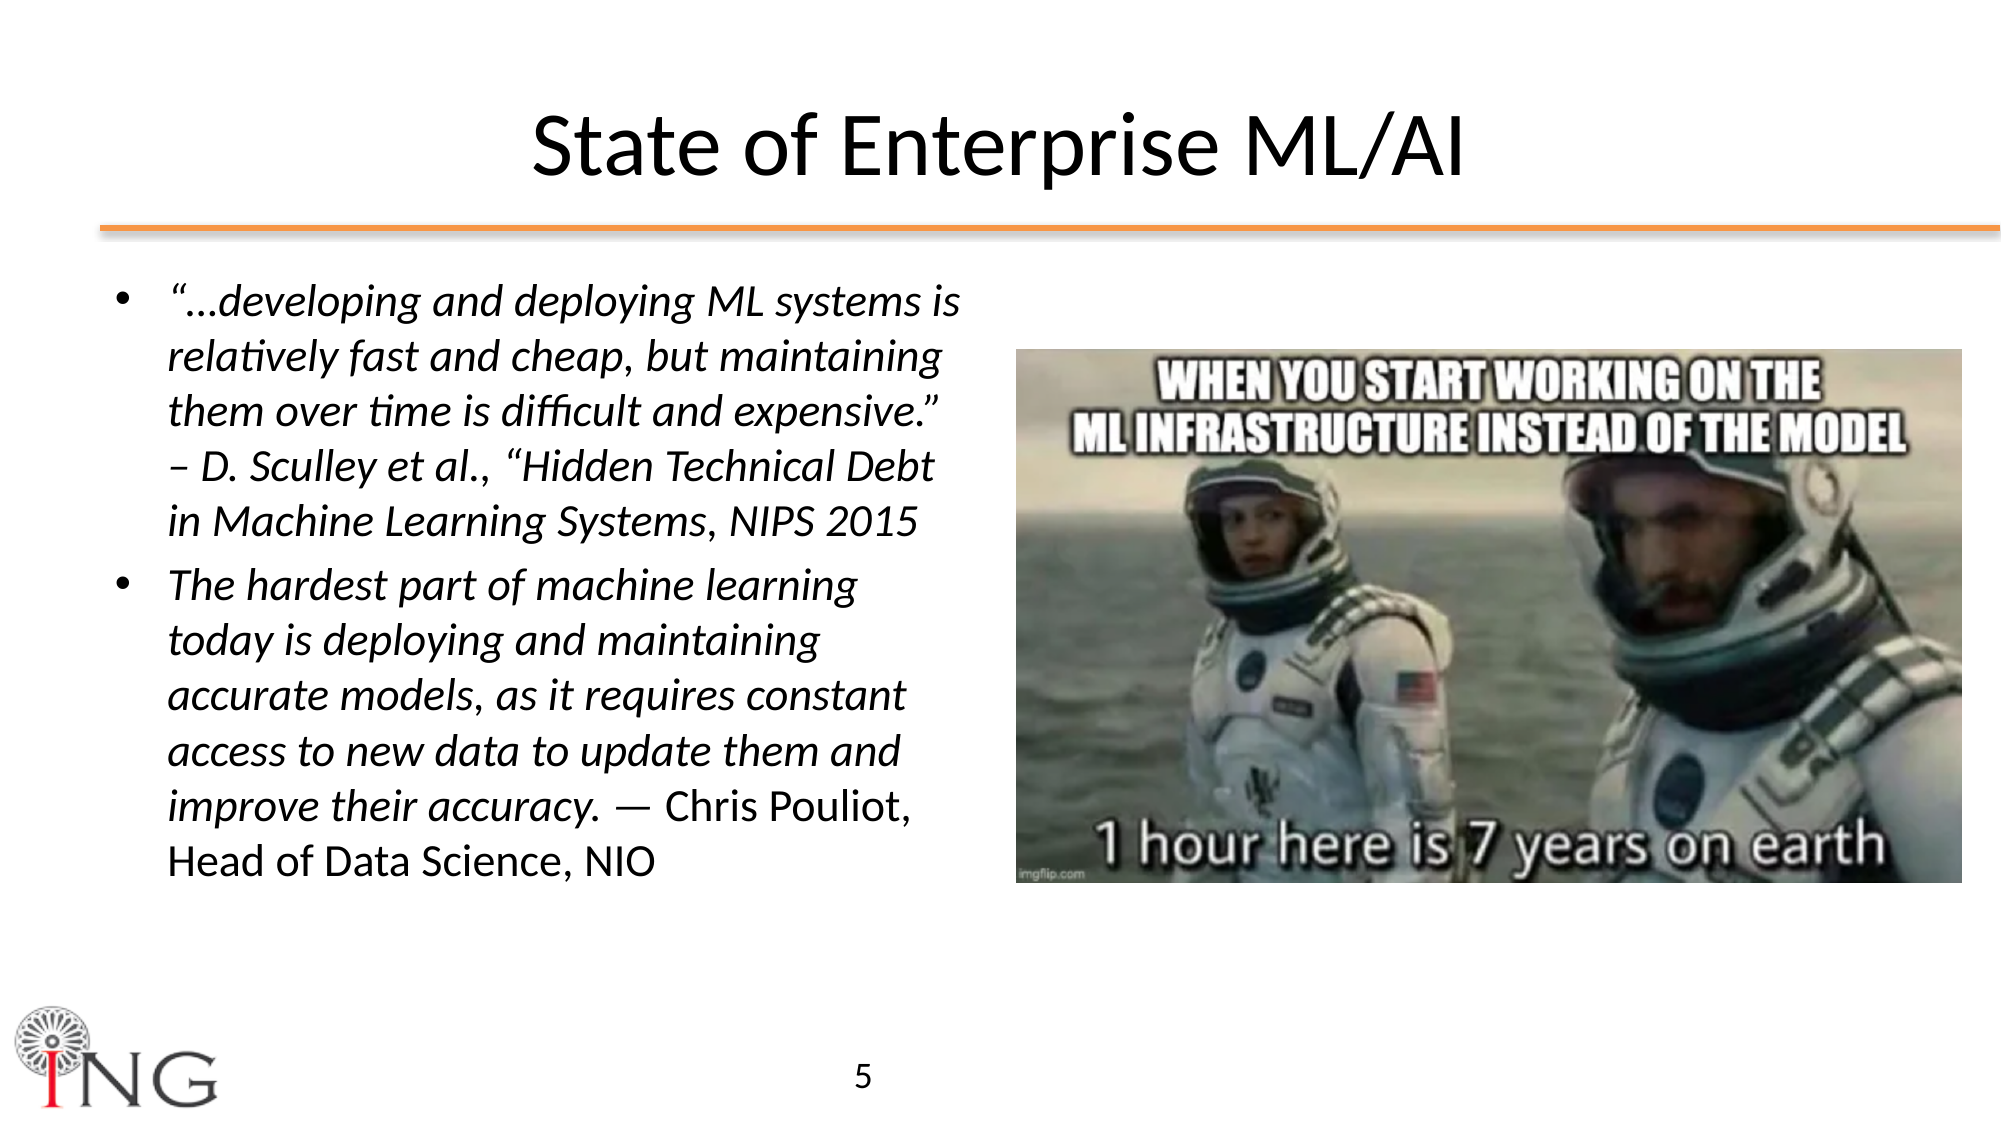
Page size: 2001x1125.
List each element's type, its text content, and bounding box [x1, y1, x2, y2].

title State of Enterprise ML/AI [99, 45, 1900, 233]
slide_number 5 [839, 1043, 1900, 1104]
list “…developing and deploying ML systems is relatively fast and cheap, but maintaining them over time is difficult and expensive.” – D. Sculley et al., “Hidden Technical Debt in Machine Learning Systems, NIPS 2015 The hardest part of machine learning today is deploying and maintaining accurate models, as it requires constant access to new data to update them and improve their accuracy. — Chris Pouliot, Head of Data Science, NIO [99, 262, 984, 1005]
picture [0, 987, 244, 1125]
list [1016, 349, 1963, 883]
